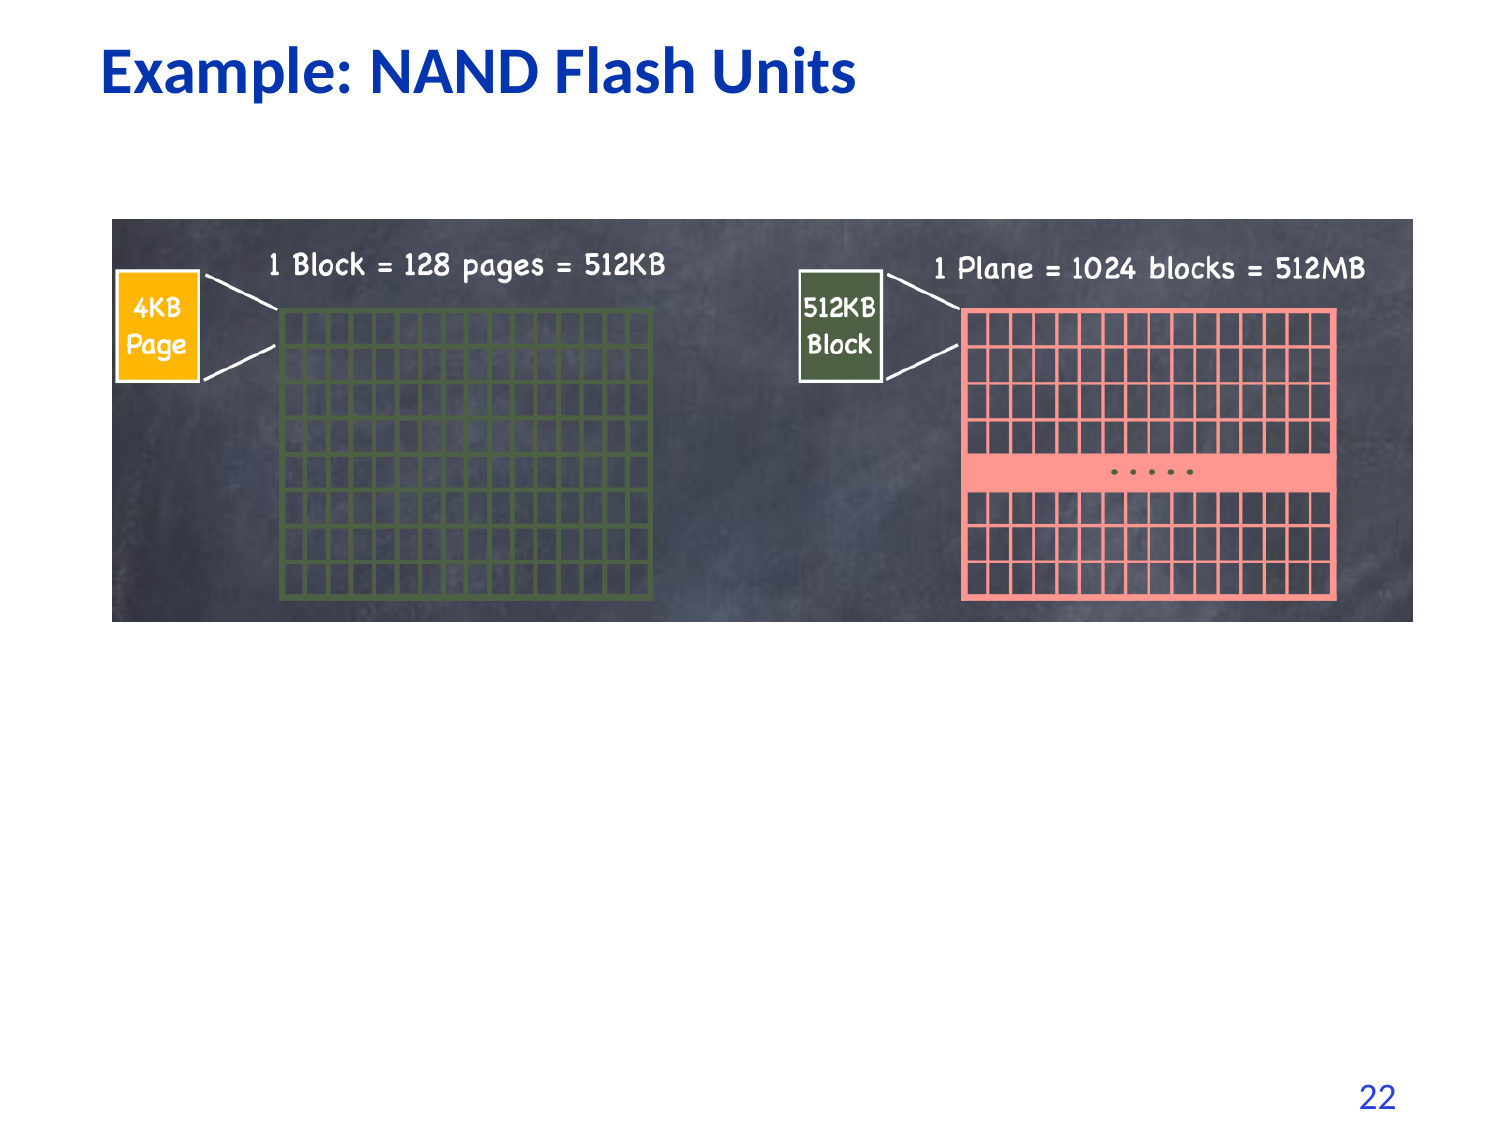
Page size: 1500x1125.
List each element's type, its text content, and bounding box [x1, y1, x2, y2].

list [111, 219, 1413, 623]
title Example: NAND Flash Units [85, 28, 1261, 117]
